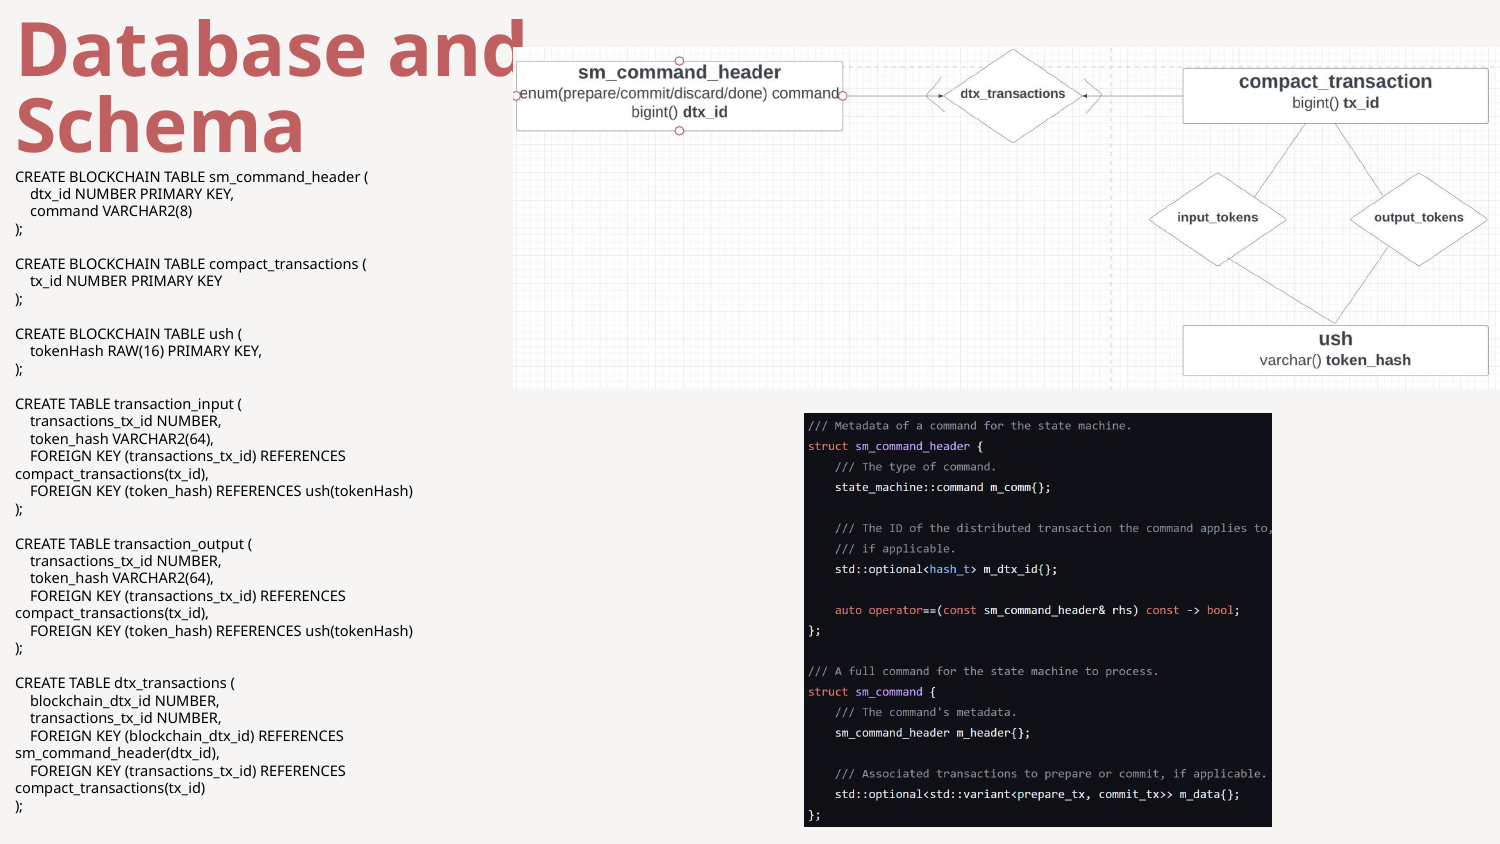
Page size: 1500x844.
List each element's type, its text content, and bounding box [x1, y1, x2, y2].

picture [513, 47, 1500, 390]
title Database and Schema [0, 0, 588, 178]
picture [803, 413, 1272, 828]
text_box CREATE BLOCKCHAIN TABLE sm_command_header ( dtx_id NUMBER PRIMARY KEY, command VARCHAR2(8) ); CREATE BLOCKCHAIN TABLE compact_transactions ( tx_id NUMBER PRIMARY KEY ); CREATE BLOCKCHAIN TABLE ush ( tokenHash RAW(16) PRIMARY KEY, ); CREATE TABLE transaction_input ( transactions_tx_id NUMBER, token_hash VARCHAR2(64), FOREIGN KEY (transactions_tx_id) REFERENCES compact_transactions(tx_id), FOREIGN KEY (token_hash) REFERENCES ush(tokenHash) ); CREATE TABLE transaction_output ( transactions_tx_id NUMBER, token_hash VARCHAR2(64), FOREIGN KEY (transactions_tx_id) REFERENCES compact_transactions(tx_id), FOREIGN KEY (token_hash) REFERENCES ush(tokenHash) ); CREATE TABLE dtx_transactions ( blockchain_dtx_id NUMBER, transactions_tx_id NUMBER, FOREIGN KEY (blockchain_dtx_id) REFERENCES sm_command_header(dtx_id), FOREIGN KEY (transactions_tx_id) REFERENCES compact_transactions(tx_id) ); [0, 134, 466, 844]
